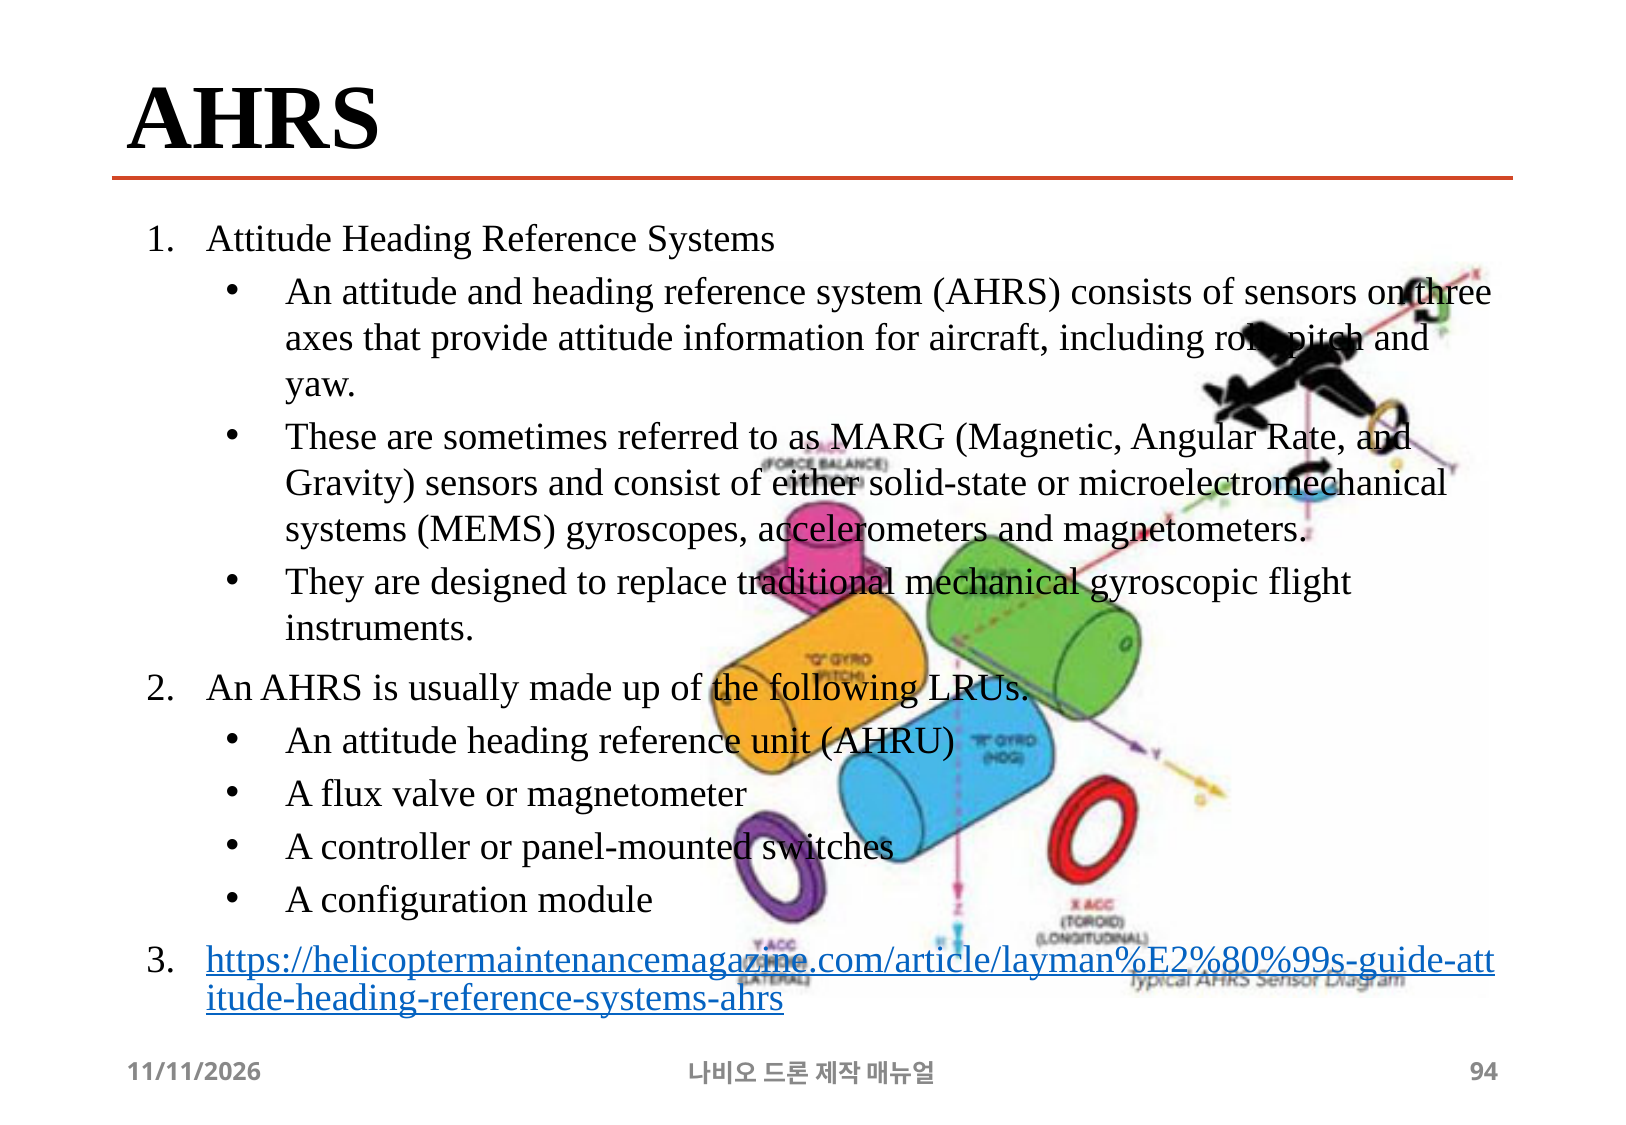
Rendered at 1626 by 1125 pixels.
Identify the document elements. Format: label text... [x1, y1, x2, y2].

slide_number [111, 1042, 303, 1103]
slide_number 94 [1433, 1042, 1514, 1103]
title AHRS [111, 59, 1514, 179]
footer 나비오 드론 제작 매뉴얼 [538, 1042, 1087, 1103]
picture [700, 244, 1502, 998]
list Attitude Heading Reference Systems An attitude and heading reference system (AHRS) consists of sensors on three axes that provide attitude information for aircraft, including roll, pitch and yaw. These are sometimes referred to as MARG (Magnetic, Angular Rate, and Gravity) sensors and consist of either solid-state or microelectromechanical systems (MEMS) gyroscopes, accelerometers and magnetometers. They are designed to replace traditional mechanical gyroscopic flight instruments. An AHRS is usually made up of the following LRUs. An attitude heading reference unit (AHRU) A flux valve or magnetometer A controller or panel-mounted switches A configuration module https://helicoptermaintenancemagazine.com/article/layman%E2%80%99s-guide-attitude-heading-reference-systems-ahrs [111, 205, 1514, 998]
